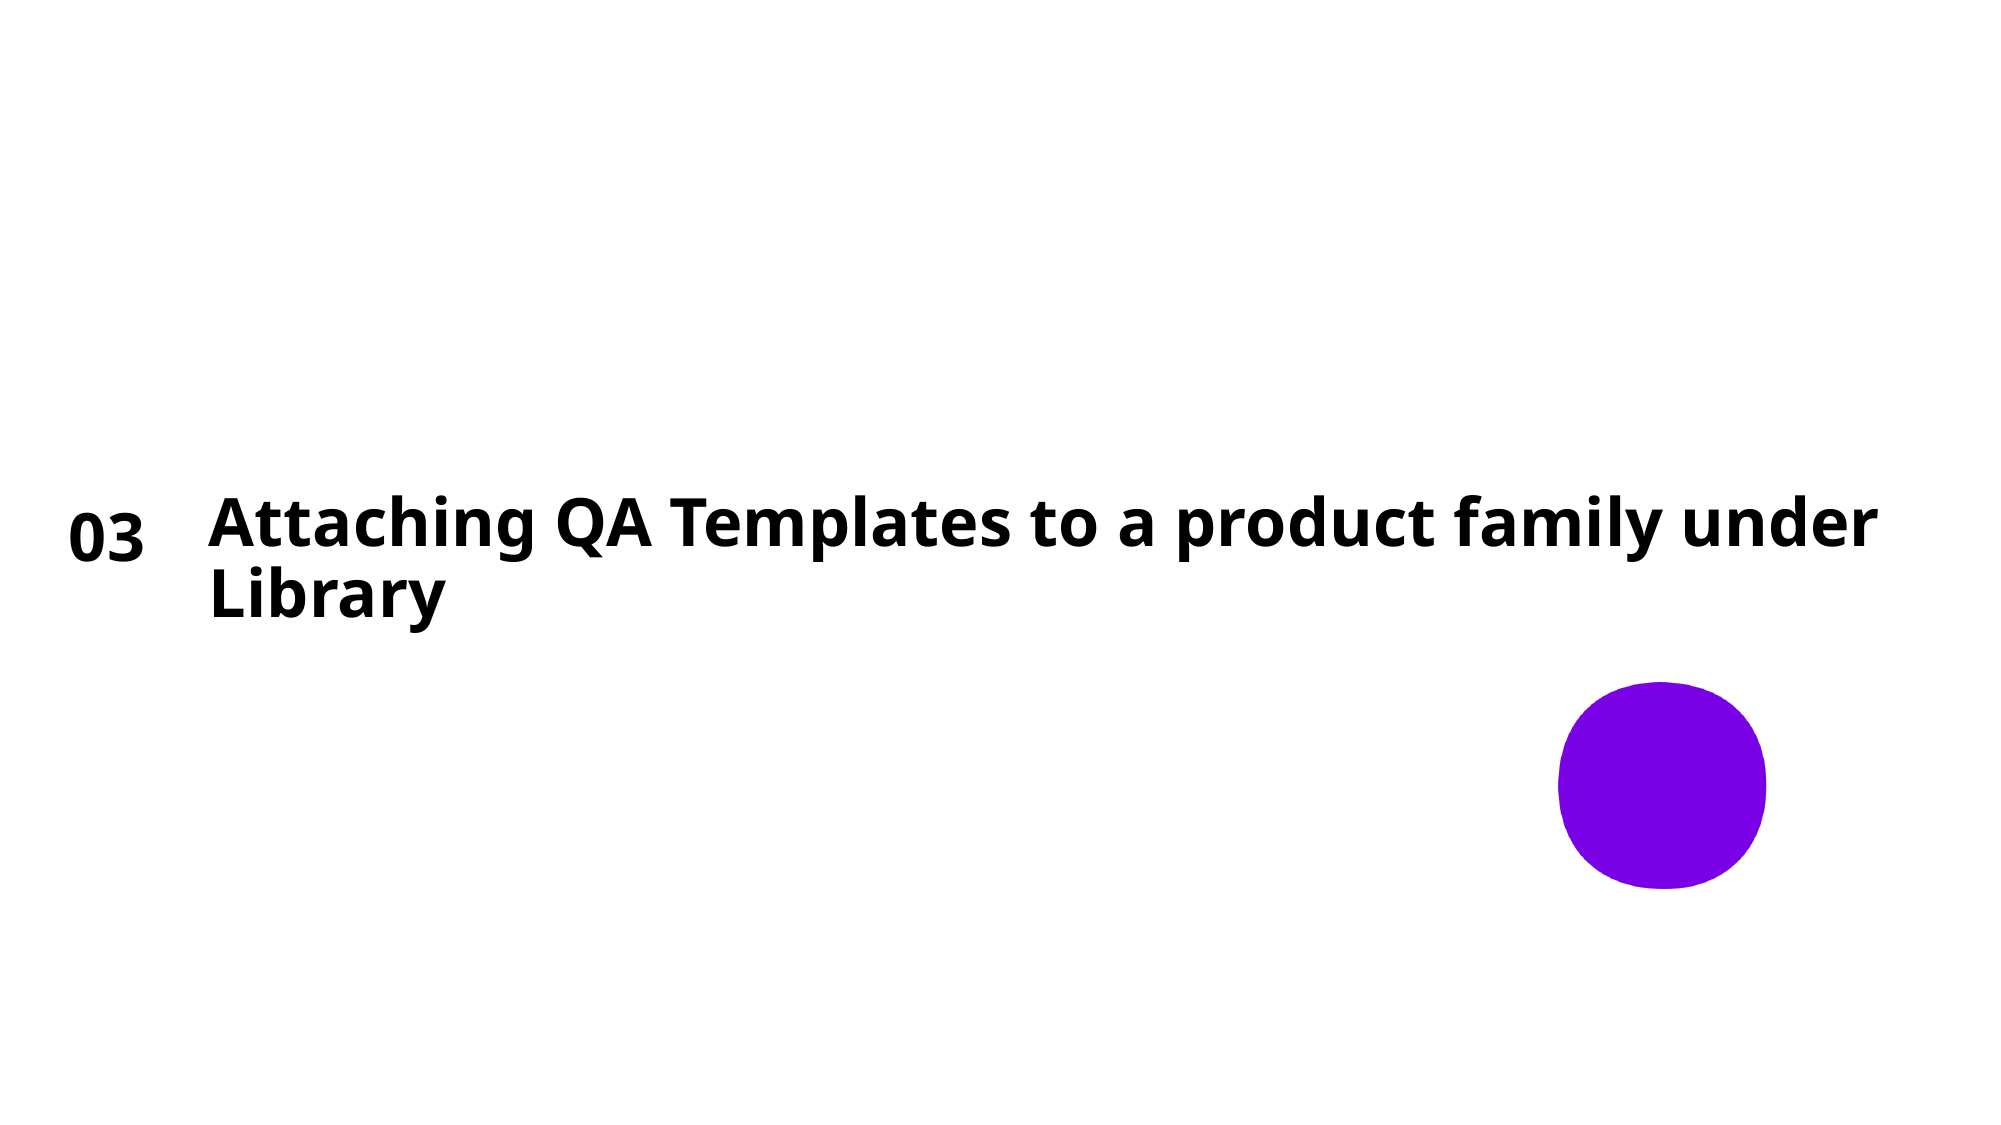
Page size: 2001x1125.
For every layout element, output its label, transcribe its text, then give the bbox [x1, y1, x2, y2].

picture [1558, 682, 1767, 889]
list 03 [69, 474, 253, 548]
list Attaching QA Templates to a product family under Library [208, 488, 2000, 562]
